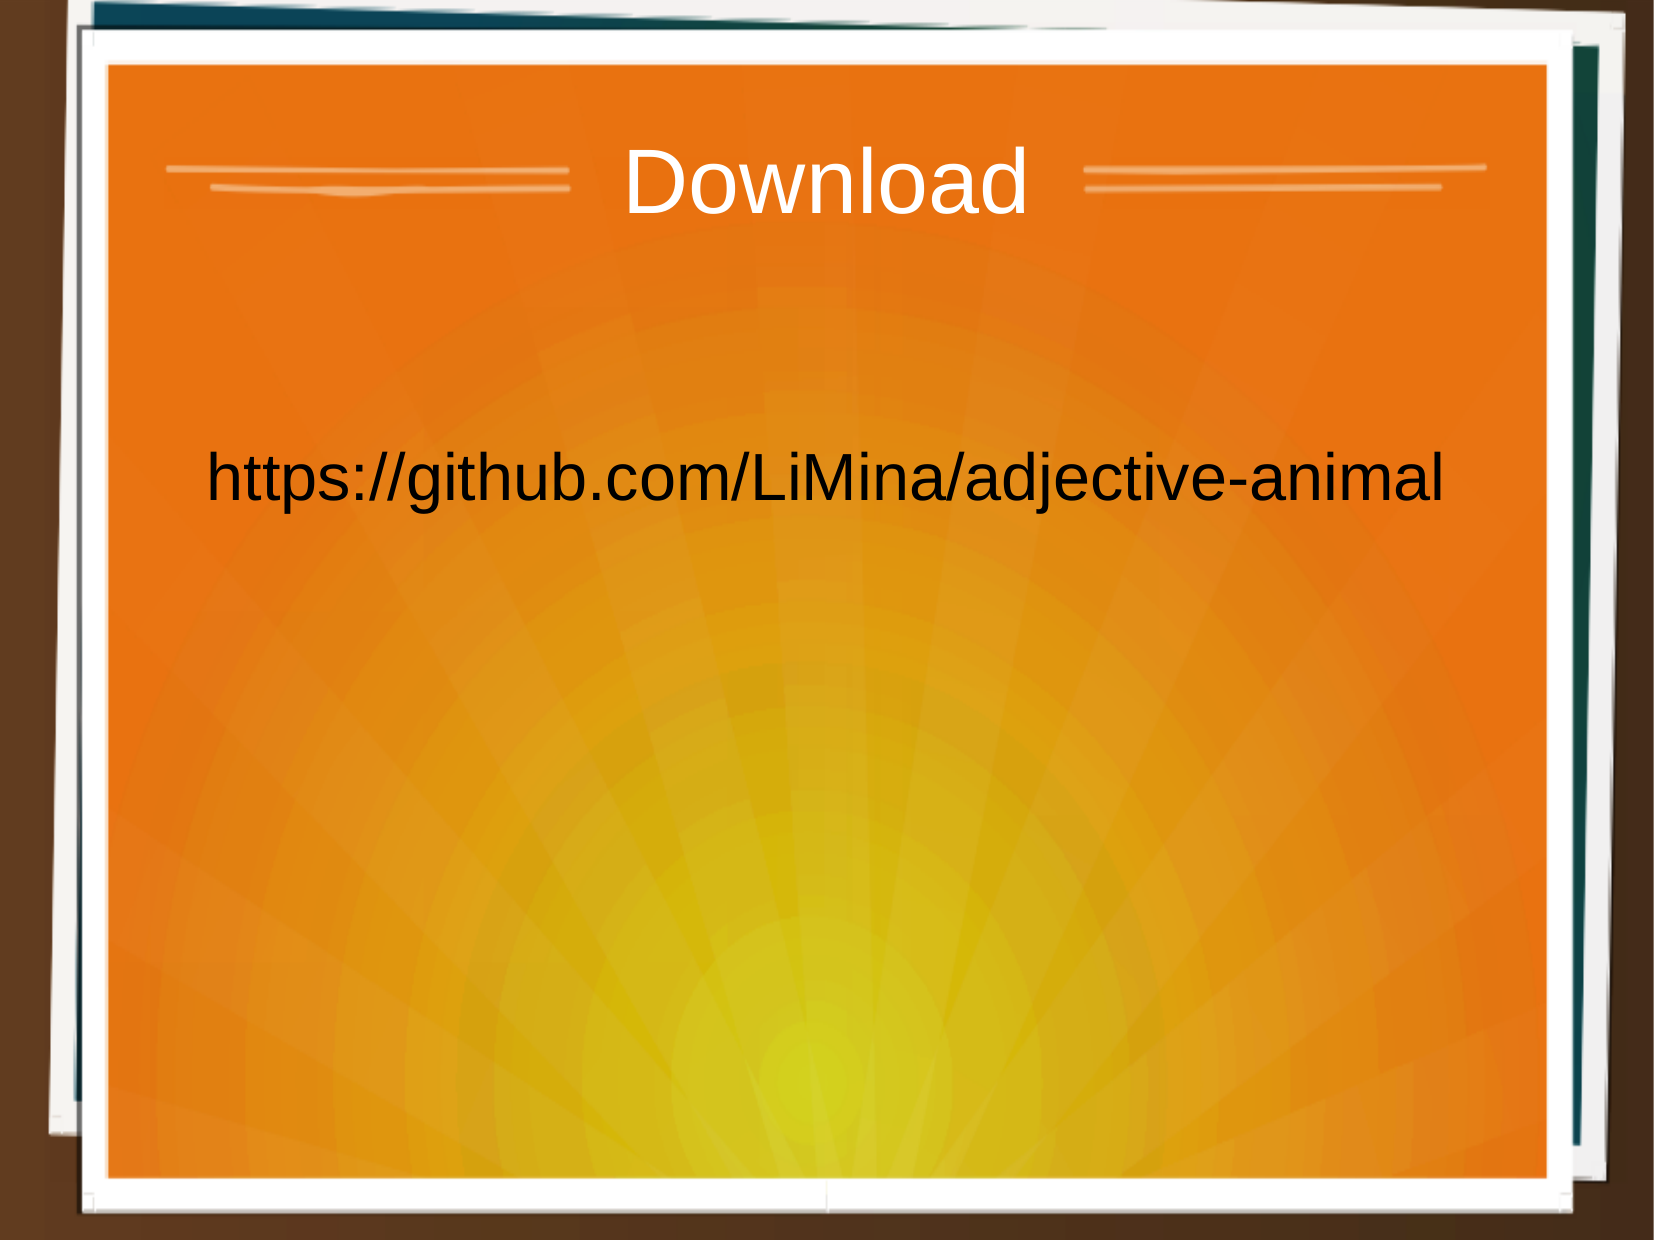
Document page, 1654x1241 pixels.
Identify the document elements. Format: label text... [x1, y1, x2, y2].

text_box Download [566, 78, 1087, 276]
picture [0, 0, 1654, 1240]
text_box https://github.com/LiMina/adjective-animal [162, 299, 1492, 1241]
